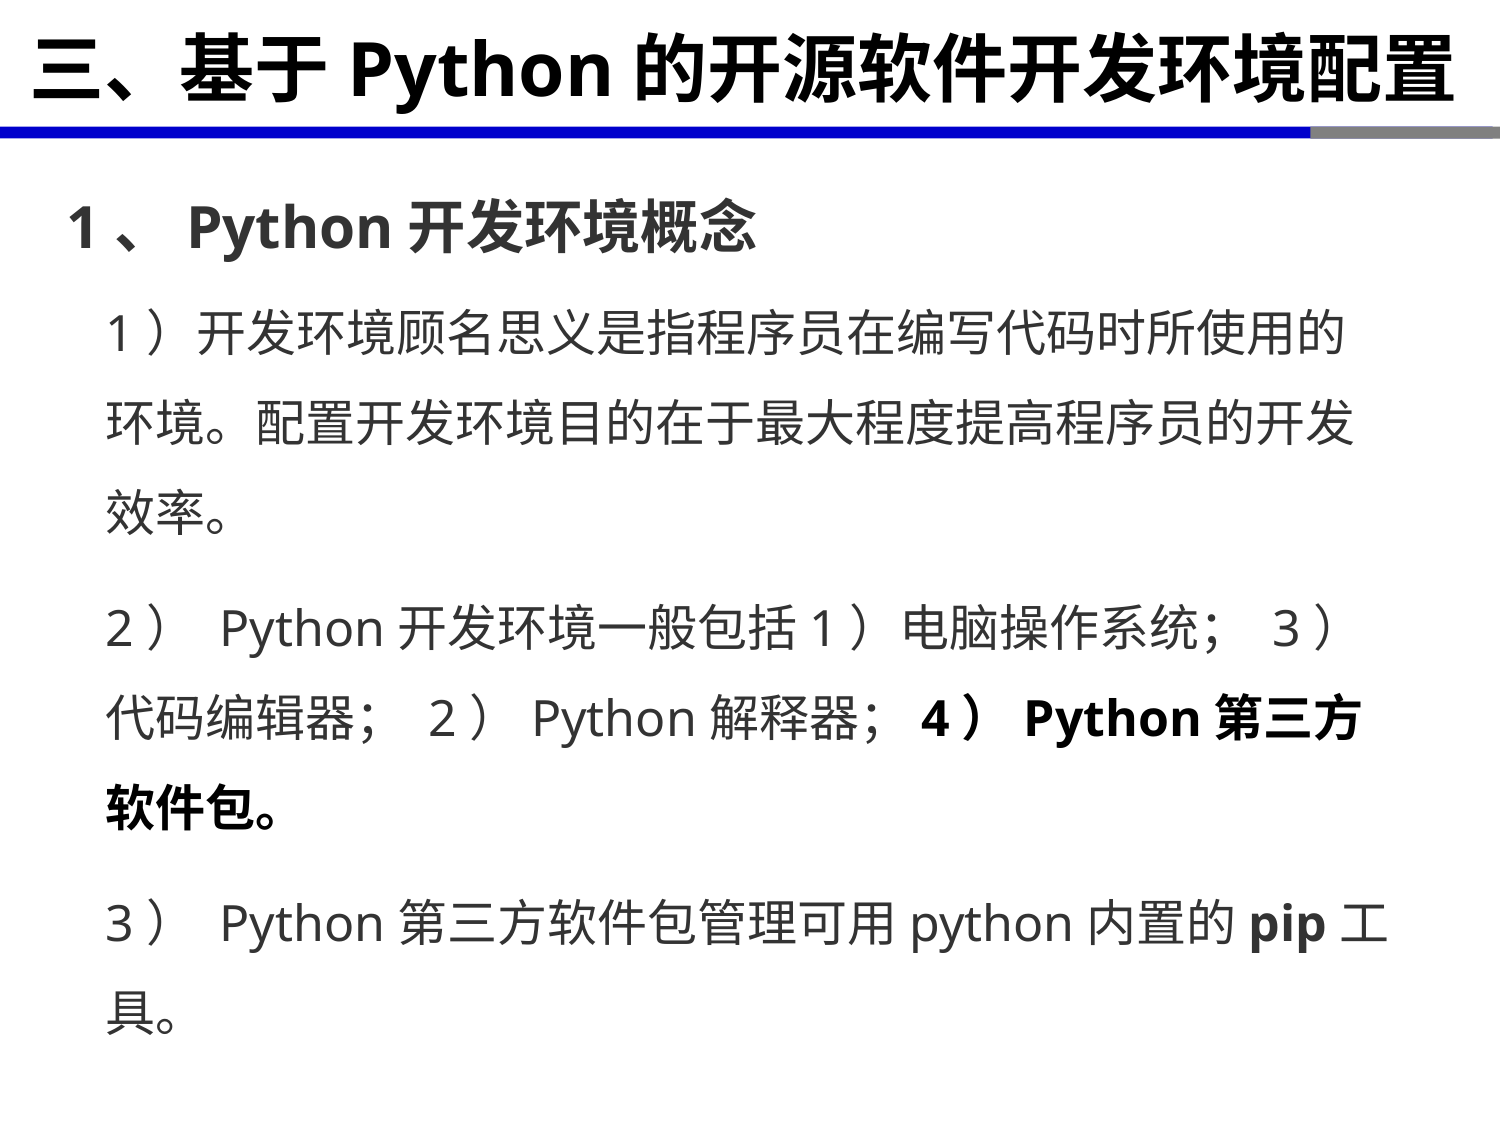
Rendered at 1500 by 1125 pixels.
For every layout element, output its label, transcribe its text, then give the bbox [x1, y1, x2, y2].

text_box 1、Python开发环境概念 [52, 147, 1448, 268]
text_box 1）开发环境顾名思义是指程序员在编写代码时所使用的环境。配置开发环境目的在于最大程度提高程序员的开发效率。 2） Python开发环境一般包括1）电脑操作系统； 3）代码编辑器； 2）Python解释器；4）Python第三方软件包。 3） Python第三方软件包管理可用python内置的pip工具。 [90, 263, 1410, 1125]
title 三、基于Python的开源软件开发环境配置 [0, 1, 1479, 132]
